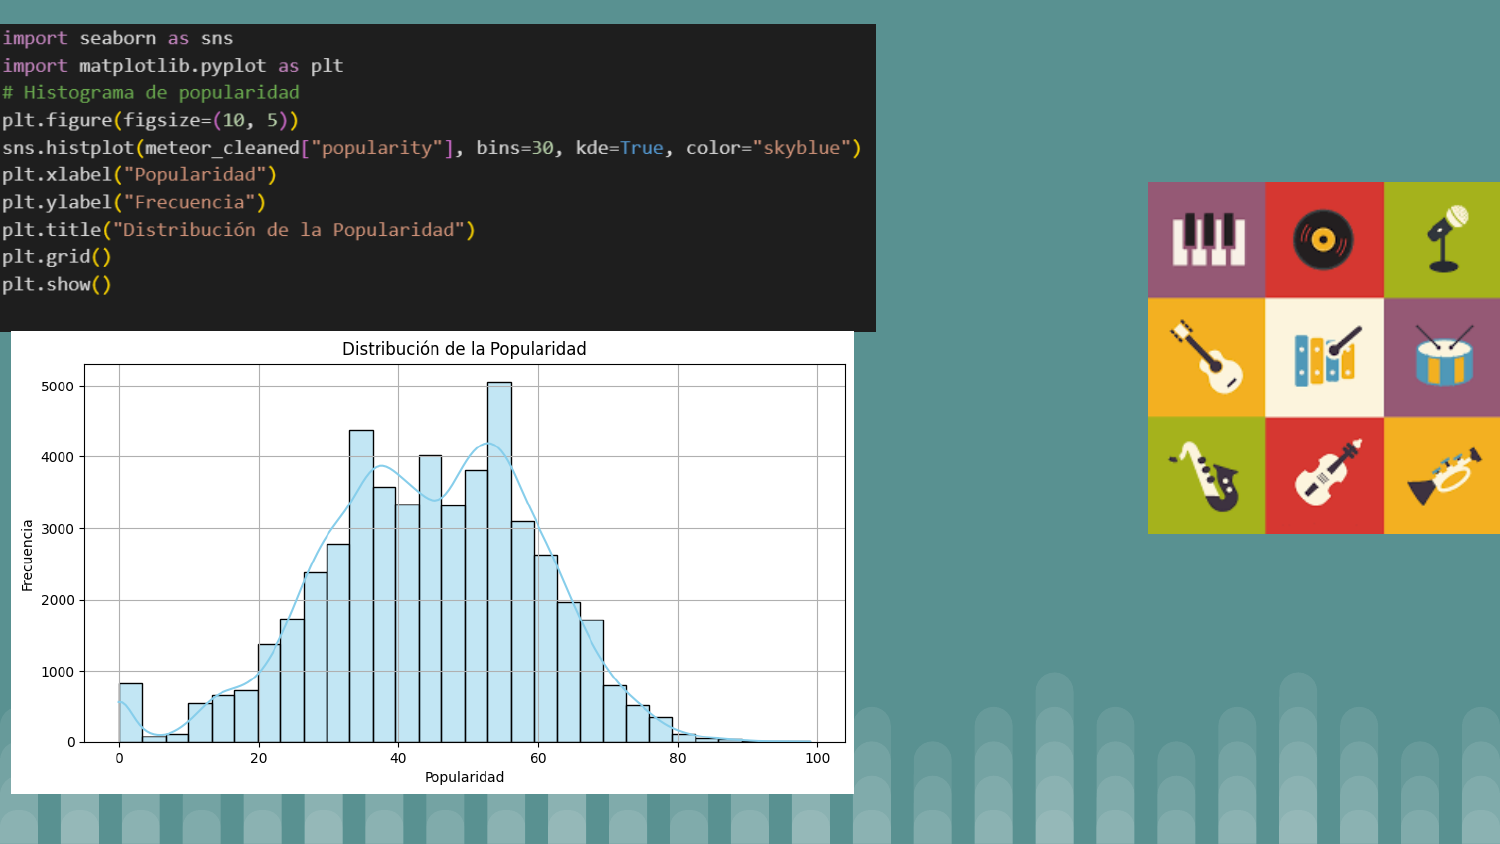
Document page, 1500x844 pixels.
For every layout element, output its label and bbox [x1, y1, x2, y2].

picture [1148, 182, 1500, 535]
picture [0, 24, 877, 794]
